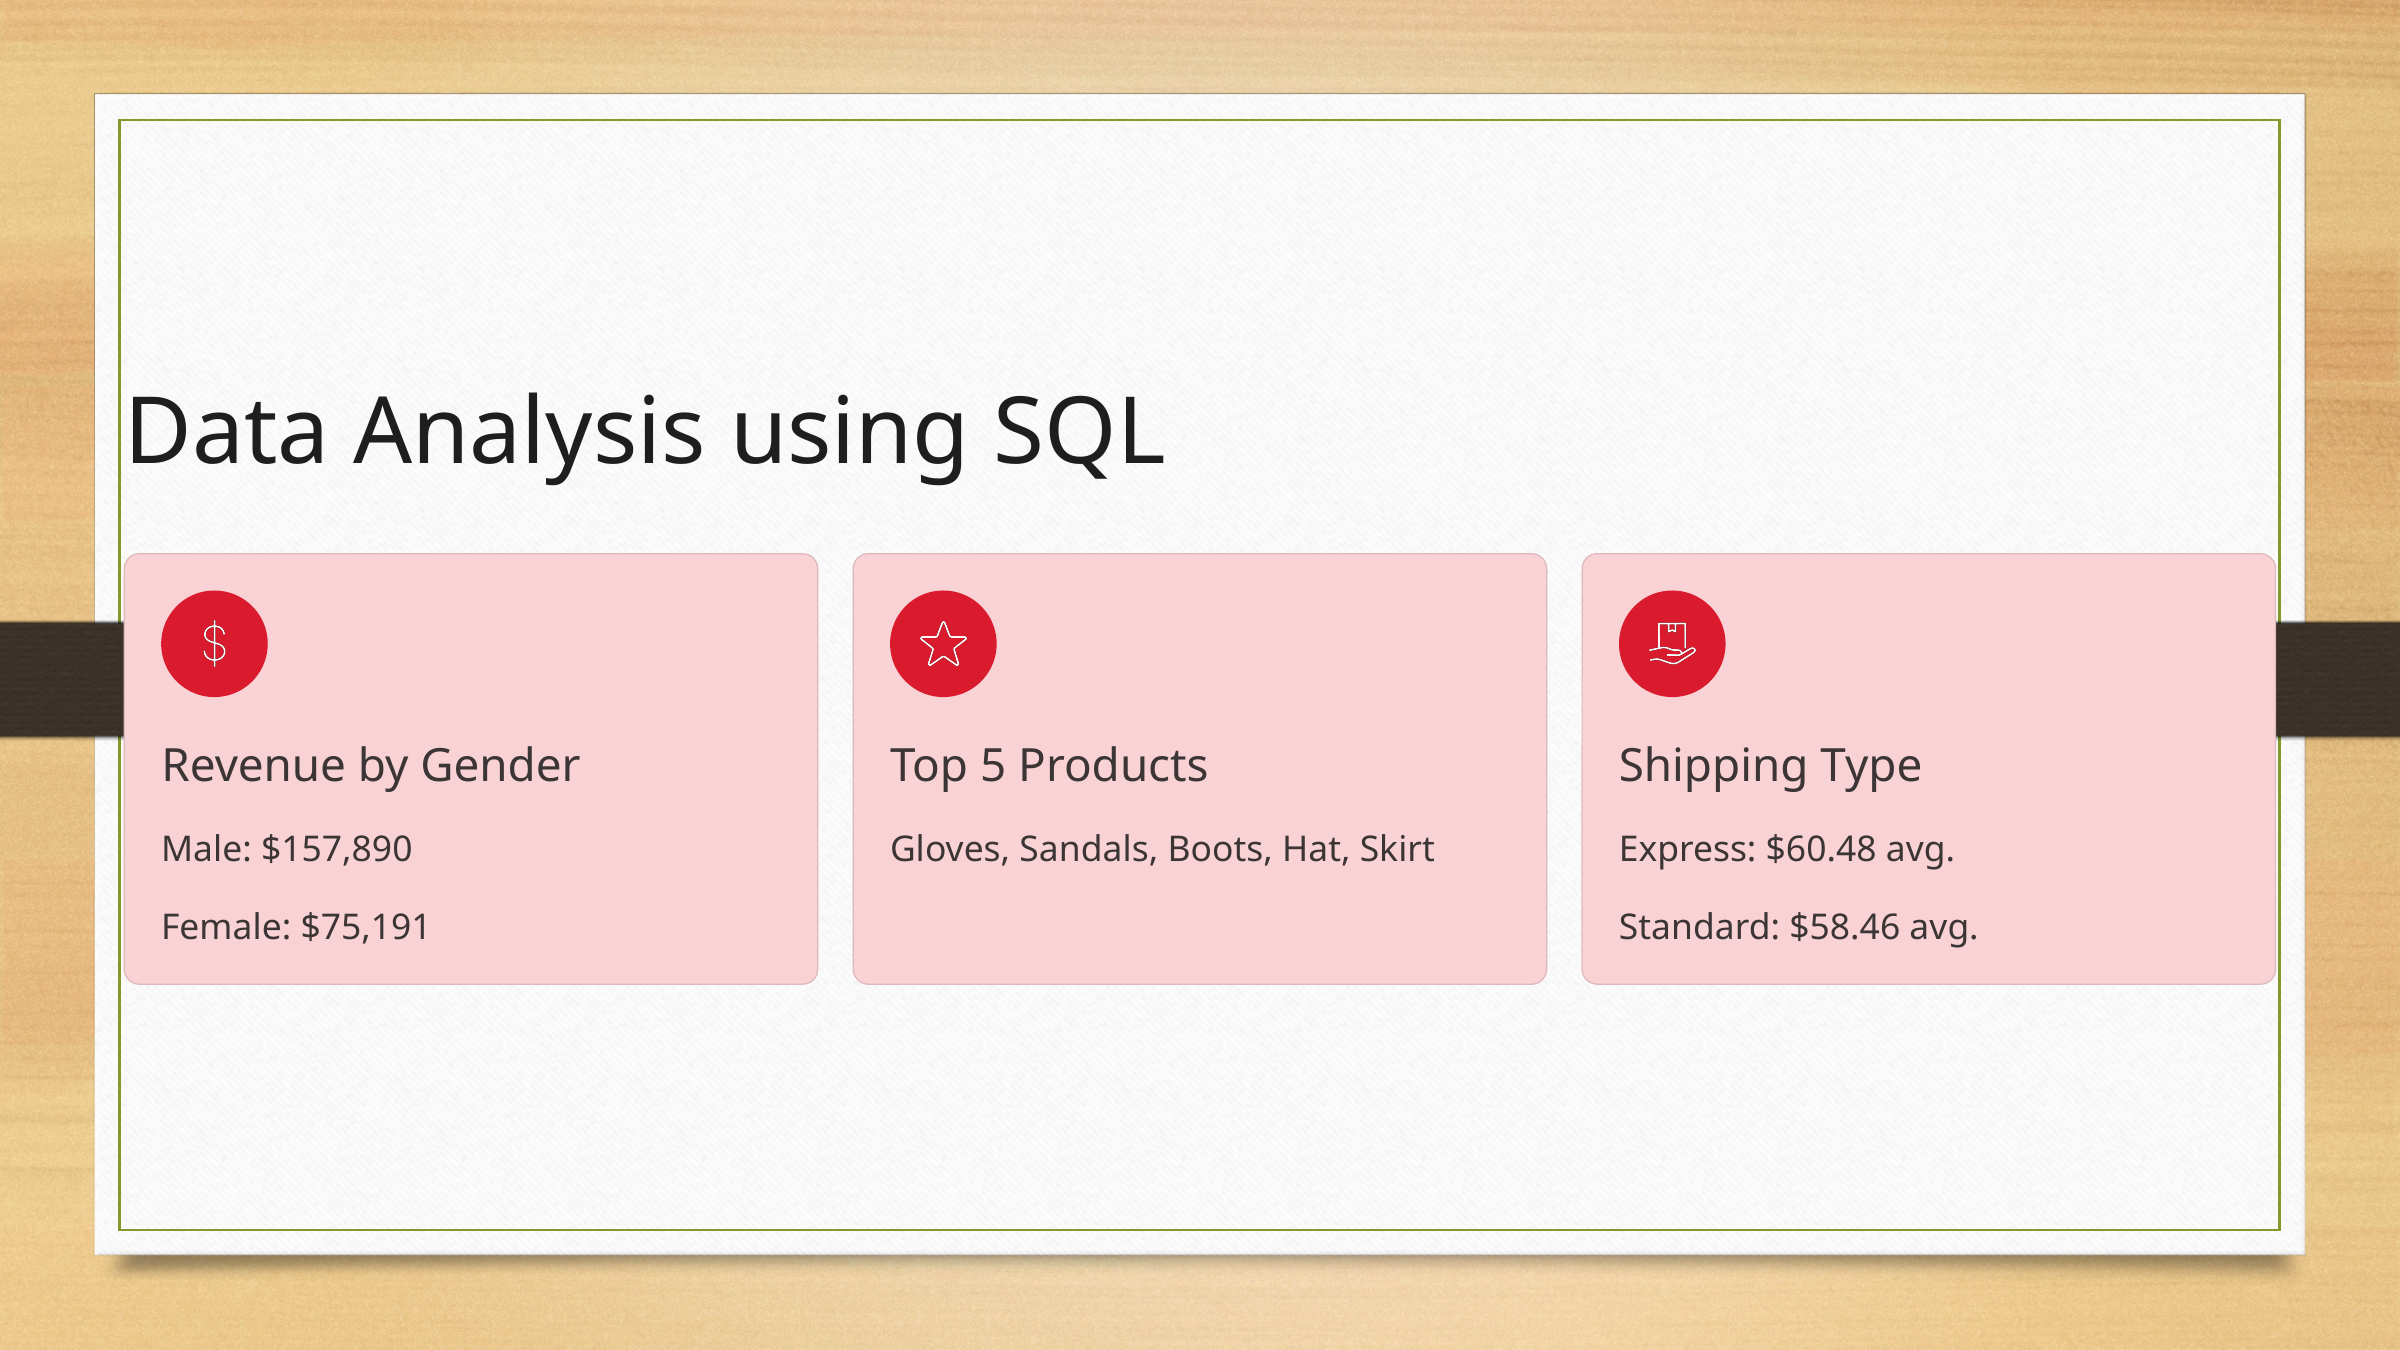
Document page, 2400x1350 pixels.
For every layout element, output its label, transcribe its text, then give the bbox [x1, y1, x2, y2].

text_box Standard: $58.46 avg. [1618, 890, 2239, 948]
text_box Data Analysis using SQL [124, 365, 1272, 483]
text_box Male: $157,890 [161, 812, 781, 870]
text_box [890, 590, 997, 698]
text_box [124, 553, 818, 985]
text_box [161, 590, 268, 698]
text_box Shipping Type [1618, 732, 2087, 791]
text_box Express: $60.48 avg. [1618, 812, 2239, 870]
text_box Female: $75,191 [161, 890, 781, 948]
text_box Gloves, Sandals, Boots, Hat, Skirt [890, 812, 1510, 870]
text_box [1582, 553, 2276, 985]
text_box Revenue by Gender [161, 732, 629, 791]
text_box [853, 553, 1547, 985]
text_box Top 5 Products [890, 732, 1358, 791]
picture [0, 0, 2400, 1350]
text_box [1618, 590, 1726, 698]
